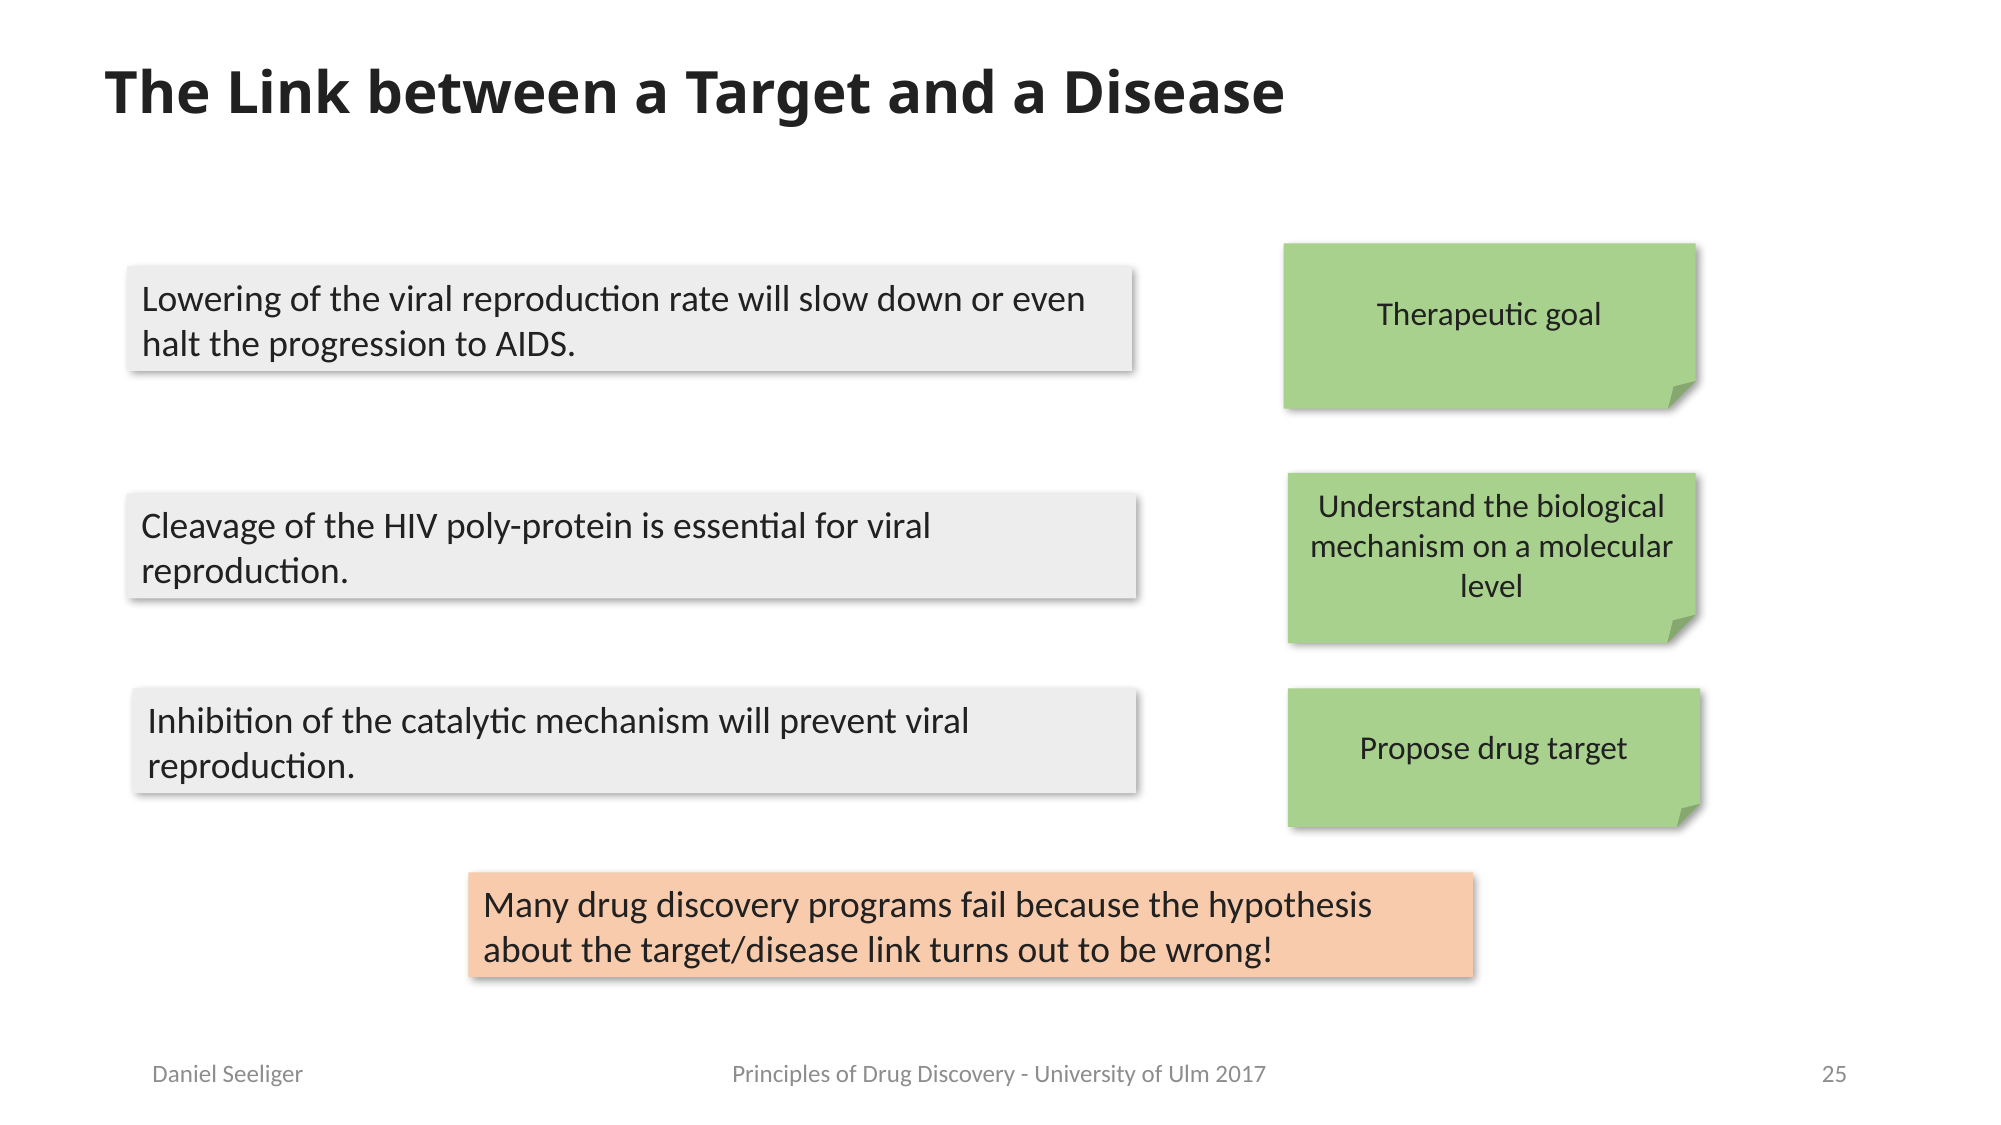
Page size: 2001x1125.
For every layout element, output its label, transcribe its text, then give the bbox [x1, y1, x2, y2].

text_box Inhibition of the catalytic mechanism will prevent viral reproduction. [132, 688, 1137, 794]
text_box Understand the biological mechanism on a molecular level [1287, 472, 1696, 644]
footer Principles of Drug Discovery - University of Ulm 2017 [662, 1042, 1338, 1103]
title The Link between a Target and a Disease [89, 26, 1815, 164]
slide_number 25 [1412, 1042, 1863, 1103]
text_box Therapeutic goal [1283, 243, 1696, 409]
text_box Many drug discovery programs fail because the hypothesis about the target/disease link turns out to be wrong! [468, 872, 1474, 978]
slide_number Daniel Seeliger [137, 1042, 588, 1103]
text_box Cleavage of the HIV poly-protein is essential for viral reproduction. [126, 493, 1137, 599]
text_box Propose drug target [1287, 688, 1701, 827]
text_box Lowering of the viral reproduction rate will slow down or even halt the progression to AIDS. [127, 266, 1132, 371]
